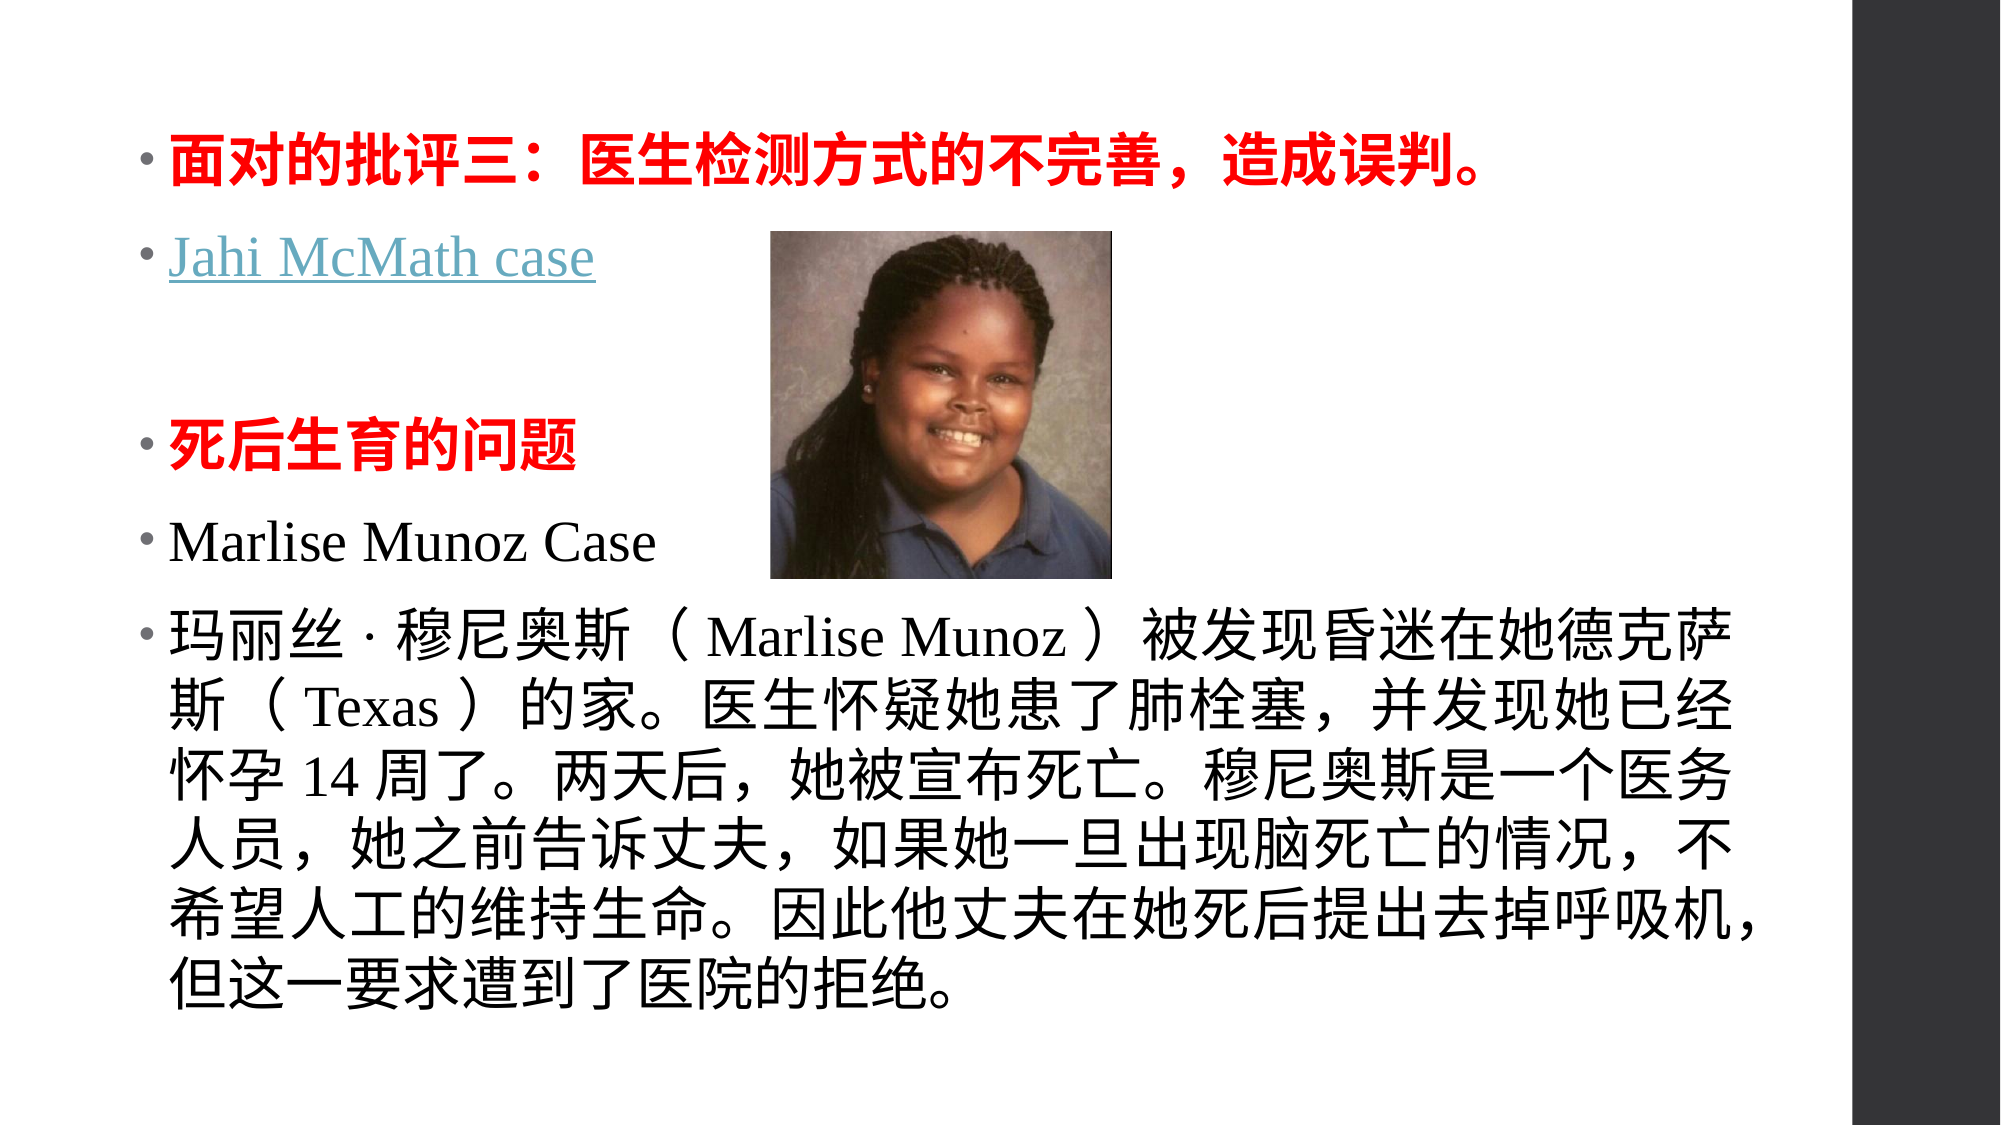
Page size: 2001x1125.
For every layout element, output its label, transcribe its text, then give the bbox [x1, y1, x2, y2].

list 面对的批评三：医生检测方式的不完善，造成误判。 Jahi McMath case 死后生育的问题 Marlise Munoz Case 玛丽丝·穆尼奥斯（Marlise Munoz）被发现昏迷在她德克萨斯（Texas）的家。医生怀疑她患了肺栓塞，并发现她已经怀孕14周了。两天后，她被宣布死亡。穆尼奥斯是一个医务人员，她之前告诉丈夫，如果她一旦出现脑死亡的情况，不希望人工的维持生命。因此他丈夫在她死后提出去掉呼吸机，但这一要求遭到了医院的拒绝。 [123, 115, 1749, 1069]
picture [770, 231, 1112, 579]
